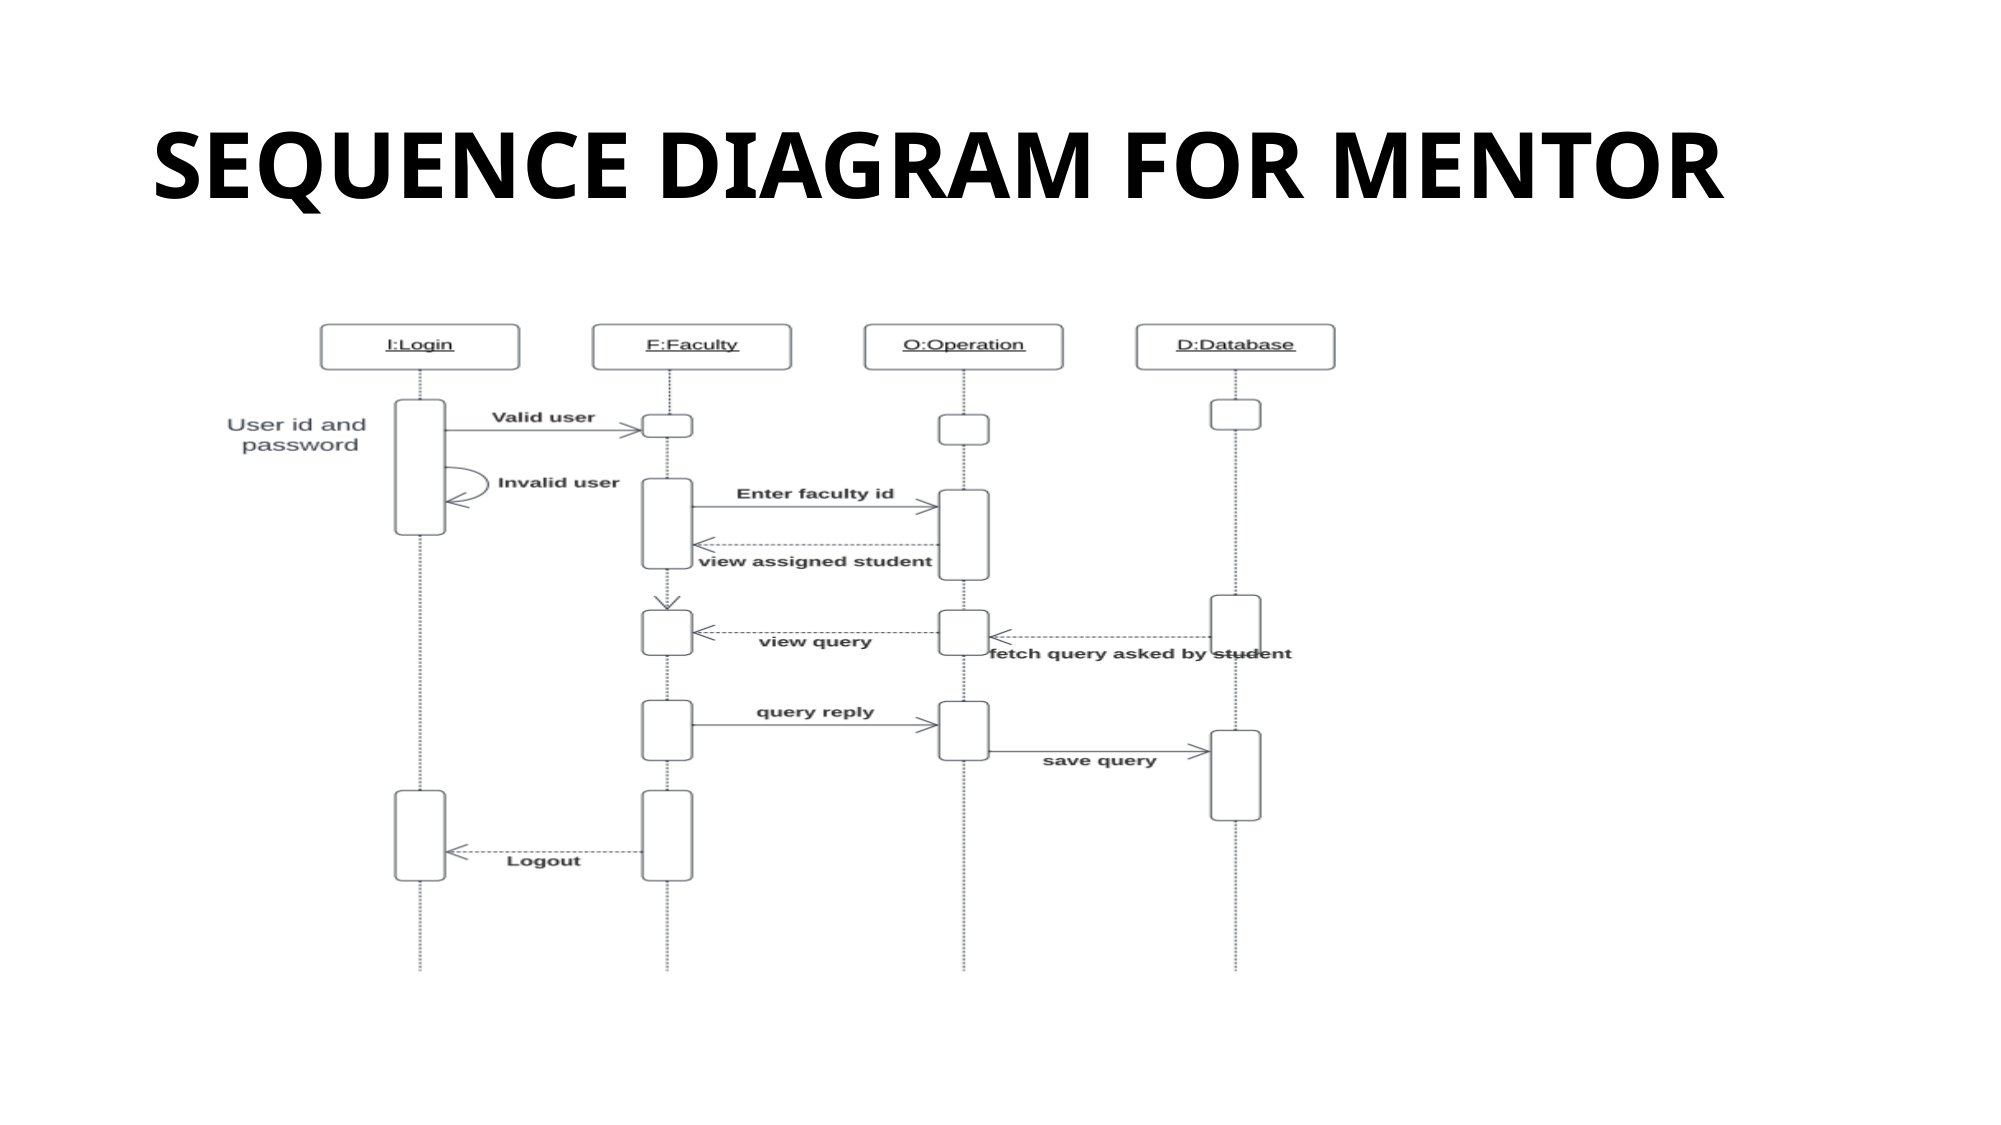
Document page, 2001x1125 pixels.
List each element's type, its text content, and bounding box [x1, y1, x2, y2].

title SEQUENCE DIAGRAM FOR MENTOR [137, 59, 1863, 277]
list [137, 277, 2000, 1029]
